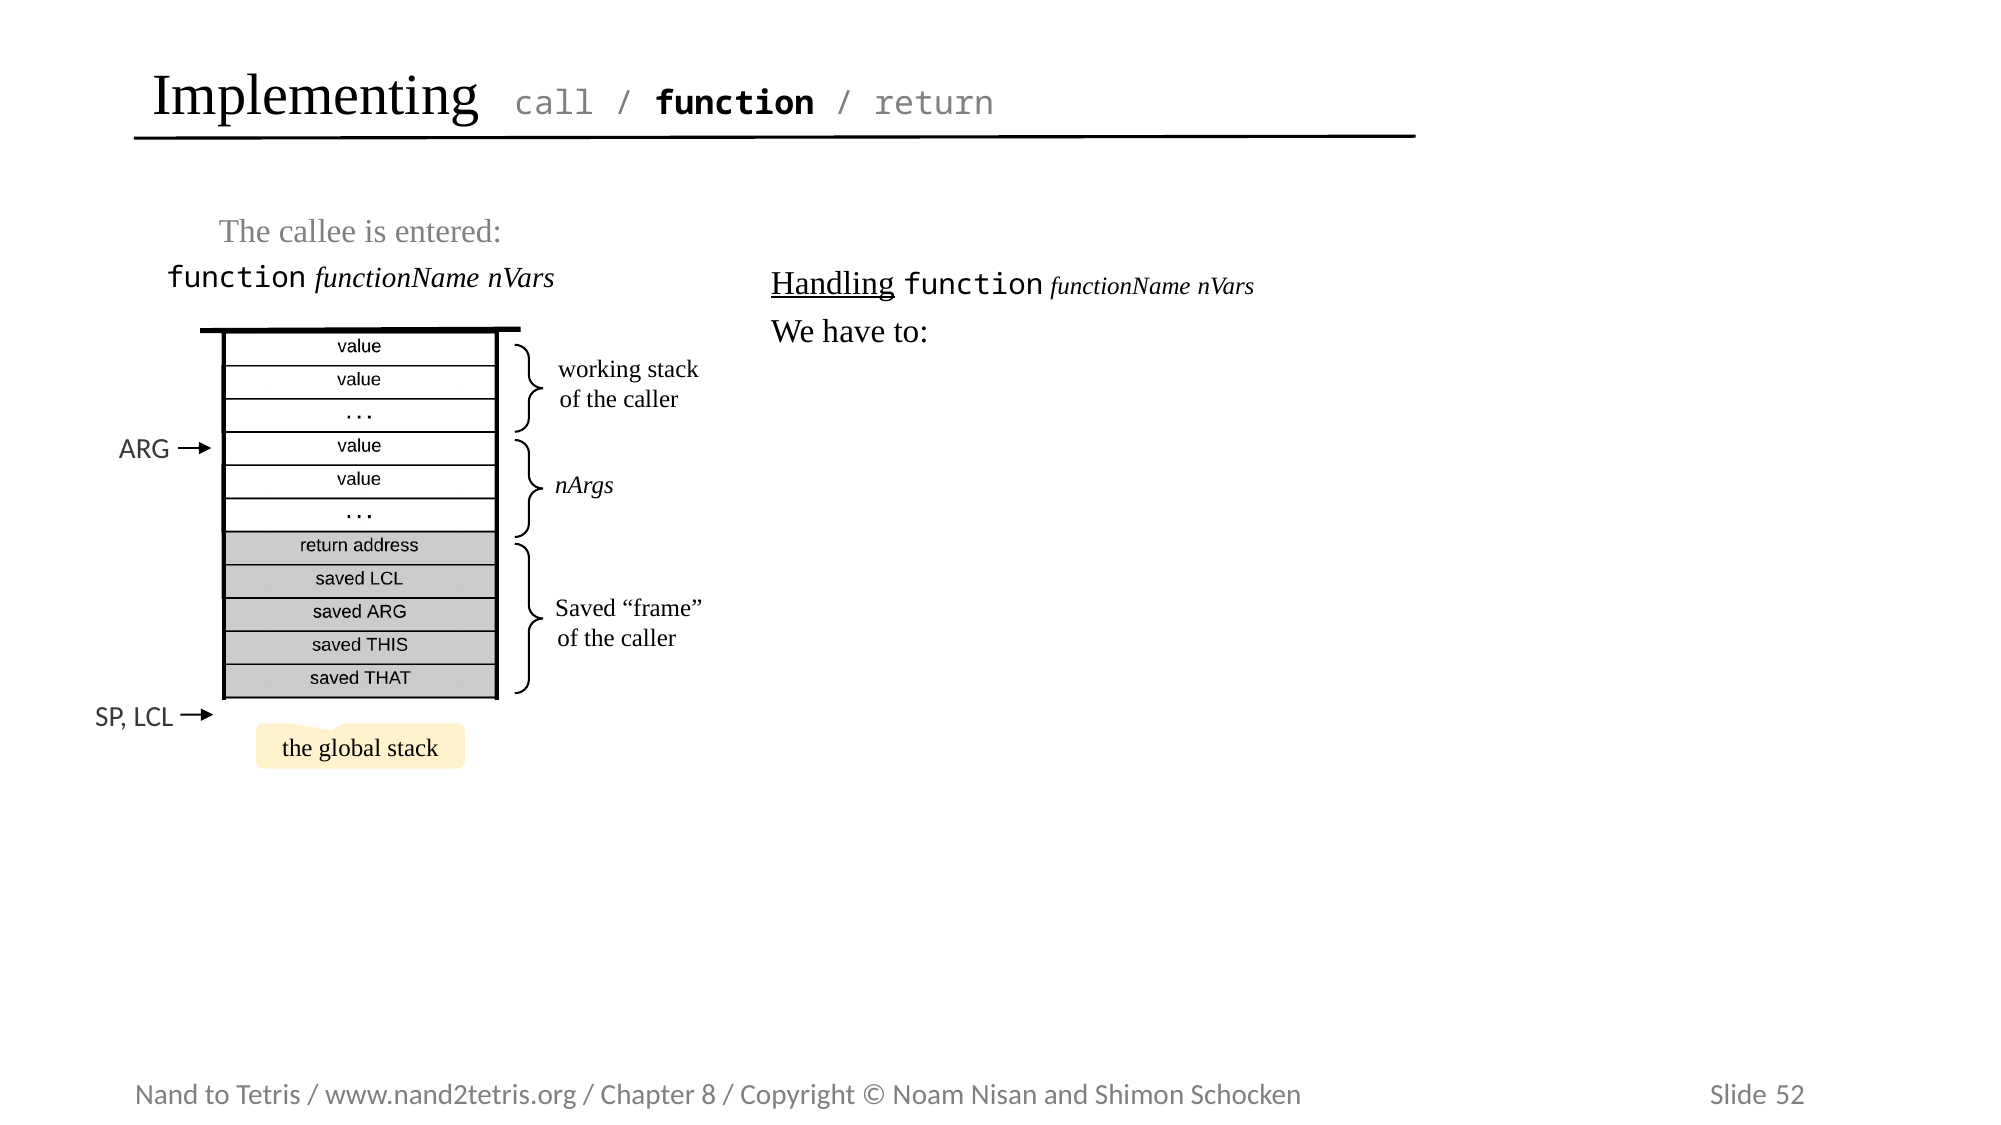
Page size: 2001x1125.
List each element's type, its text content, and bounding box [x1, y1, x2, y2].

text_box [514, 439, 736, 538]
text_box the global stack [255, 722, 466, 770]
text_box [514, 543, 736, 694]
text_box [16, 690, 214, 739]
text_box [102, 422, 212, 471]
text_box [514, 344, 756, 432]
picture [221, 331, 507, 700]
text_box The callee is entered: function functionName nVars [15, 196, 706, 335]
title Implementing call / function / return [137, 48, 1417, 144]
text_box Handling function functionName nVars We have to: [755, 253, 1405, 537]
